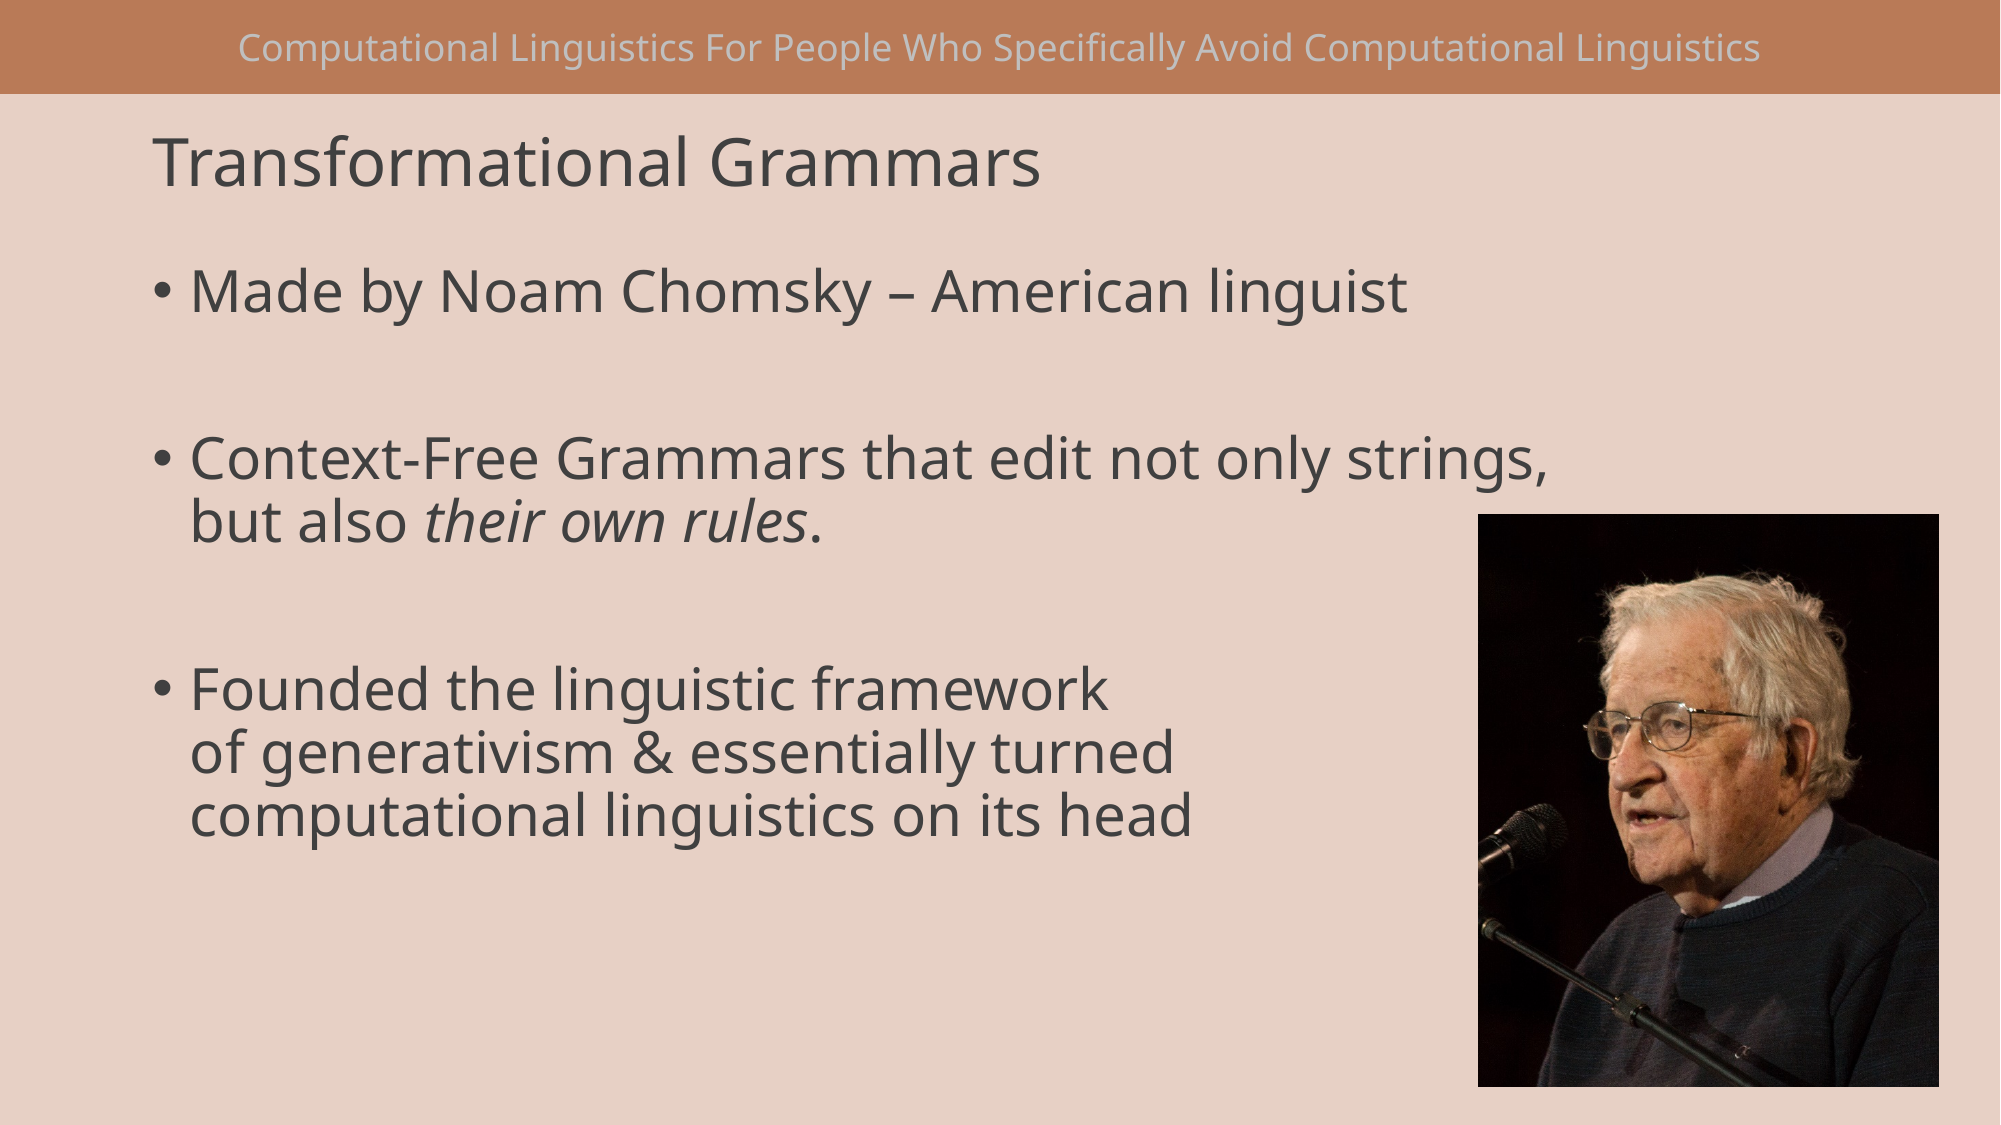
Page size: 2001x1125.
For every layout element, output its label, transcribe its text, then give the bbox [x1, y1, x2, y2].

picture [1478, 514, 1939, 1088]
list Made by Noam Chomsky – American linguist Context-Free Grammars that edit not only strings, but also their own rules. Founded the linguistic framework of generativism & essentially turned computational linguistics on its head [137, 254, 1863, 1014]
title Transformational Grammars [137, 114, 1863, 215]
